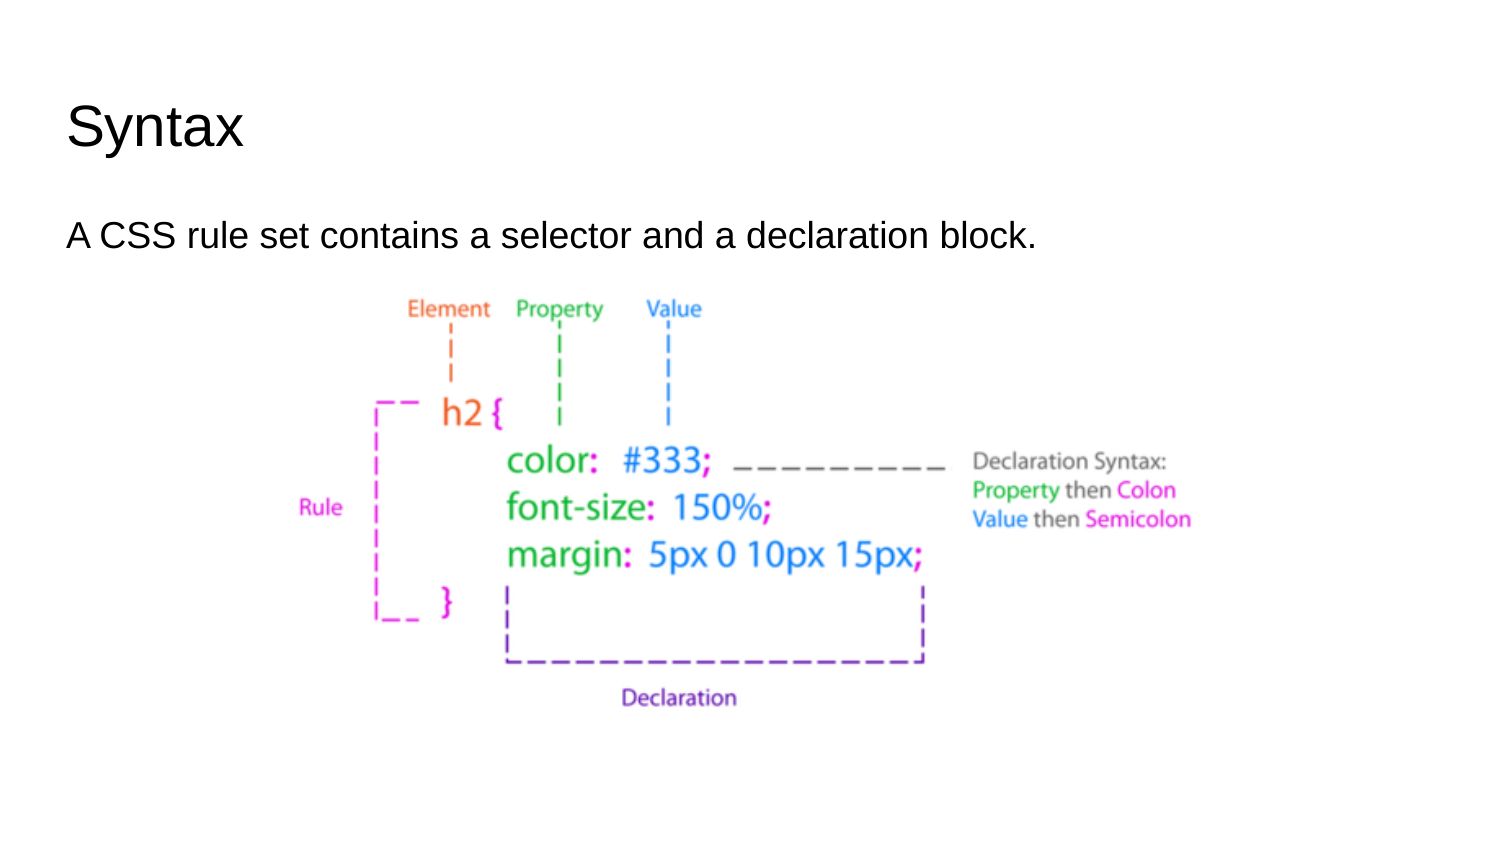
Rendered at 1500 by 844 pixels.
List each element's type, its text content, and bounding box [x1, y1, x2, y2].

title Syntax [51, 72, 1449, 167]
list A CSS rule set contains a selector and a declaration block. [51, 189, 1449, 750]
picture [270, 275, 1230, 728]
